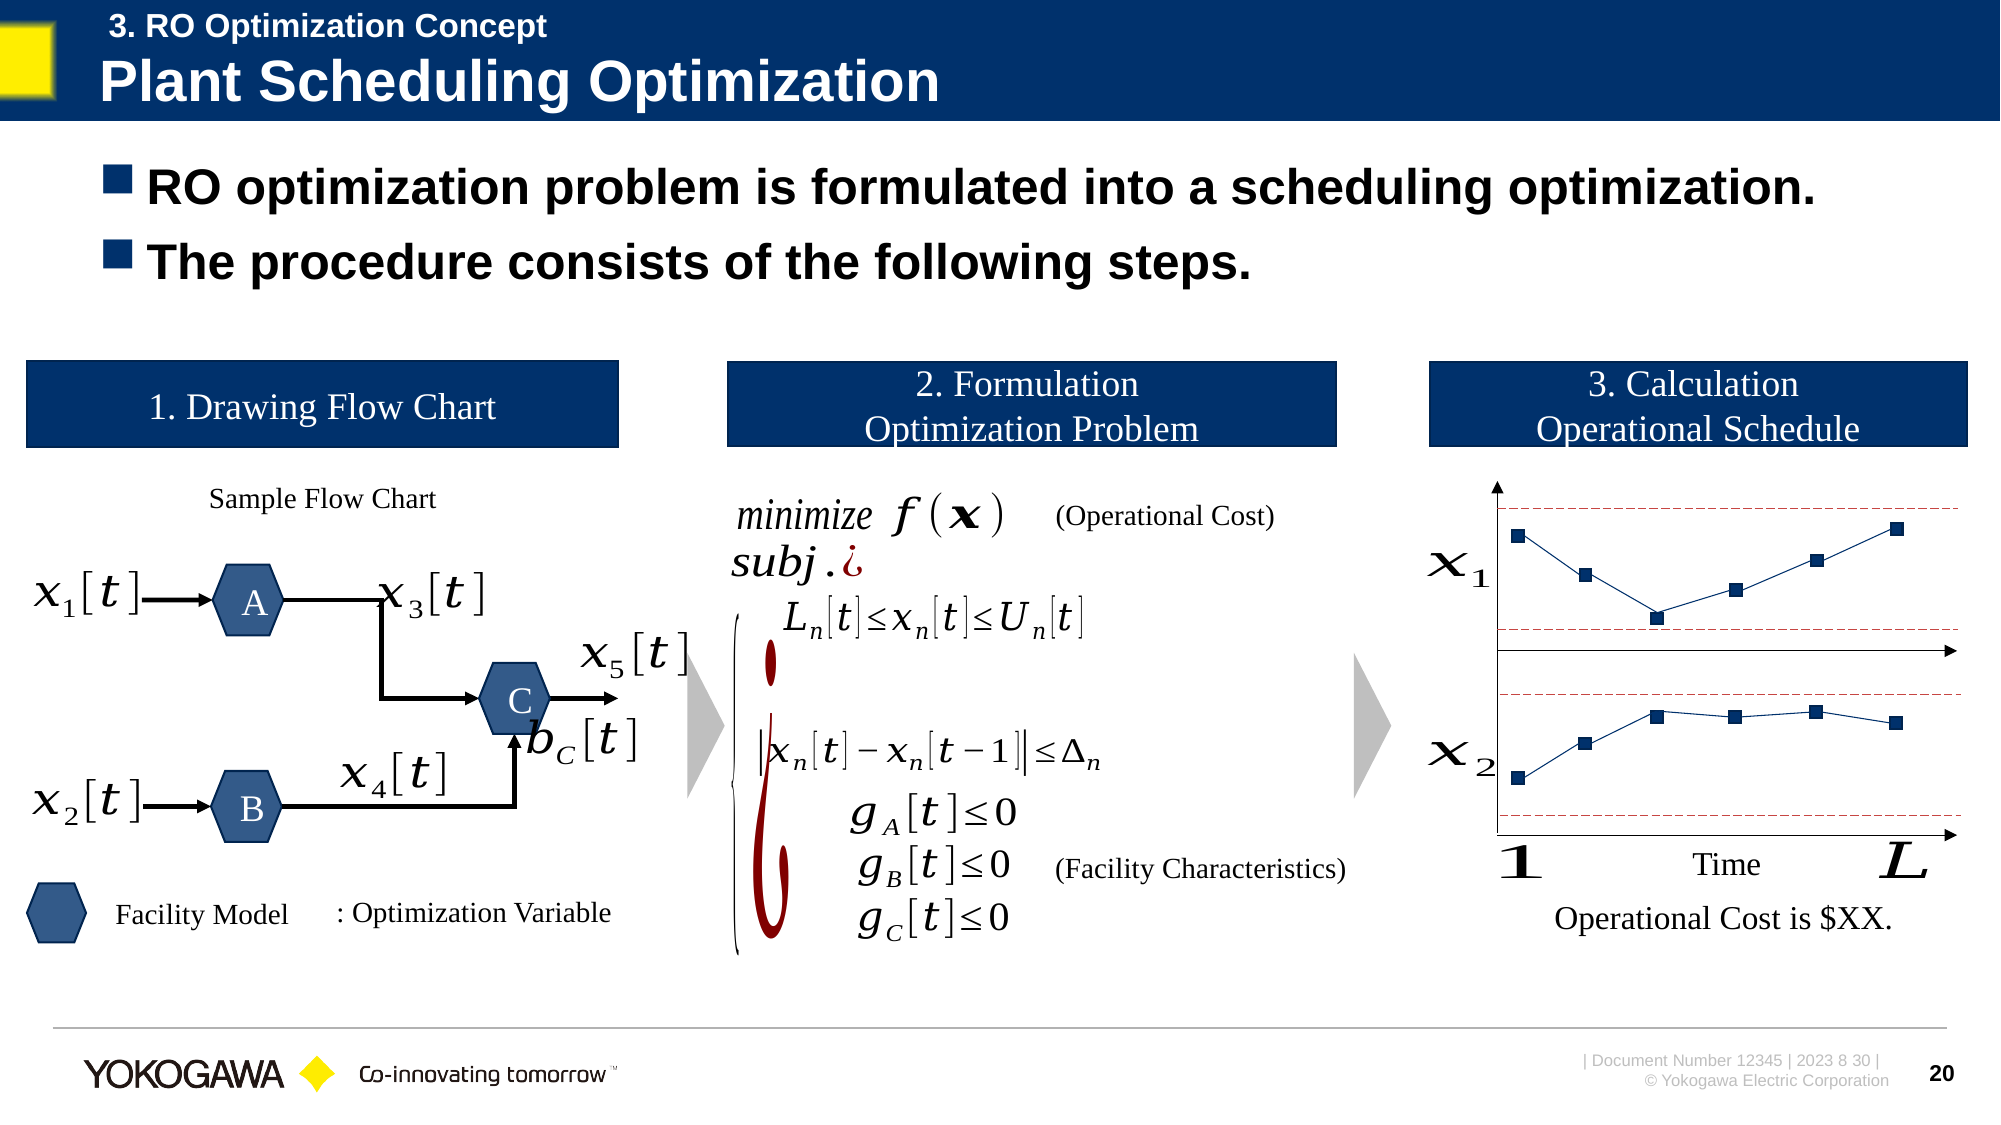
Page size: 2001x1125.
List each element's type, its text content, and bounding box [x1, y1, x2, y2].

text_box Sample Flow Chart [194, 471, 453, 522]
text_box [1809, 705, 1823, 719]
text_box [1822, 712, 1891, 723]
text_box [1729, 583, 1743, 597]
text_box [686, 652, 726, 800]
text_box 3. Calculation Operational Schedule [1429, 361, 1968, 447]
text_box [1657, 590, 1731, 613]
text_box [1352, 652, 1393, 800]
picture [0, 6, 69, 115]
title Plant Scheduling Optimization [84, 40, 1955, 126]
text_box 2. Formulation Optimization Problem [727, 361, 1337, 447]
text_box A [211, 563, 284, 637]
text_box [1889, 716, 1903, 730]
text_box Operational Cost is $XX. [1502, 888, 1945, 944]
text_box [1810, 554, 1824, 567]
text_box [1590, 710, 1657, 744]
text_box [281, 733, 515, 807]
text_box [1822, 529, 1891, 561]
text_box (Facility Characteristics) [1040, 841, 1362, 892]
text_box [25, 882, 88, 944]
text_box (Operational Cost) [1040, 489, 1291, 539]
list RO optimization problem is formulated into a scheduling optimization. The procedure consists of the following steps. [84, 154, 1946, 253]
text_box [1656, 710, 1730, 717]
text_box [1890, 522, 1904, 536]
text_box [1728, 710, 1742, 724]
text_box [1657, 717, 1664, 724]
text_box [1650, 613, 1664, 625]
text_box [1511, 771, 1525, 785]
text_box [1523, 743, 1579, 778]
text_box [1741, 560, 1811, 591]
text_box [1578, 737, 1592, 750]
picture [83, 1055, 617, 1093]
text_box 1. Drawing Flow Chart [26, 360, 619, 448]
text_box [283, 599, 480, 699]
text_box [1591, 574, 1658, 613]
text_box Facility Model [100, 887, 305, 938]
text_box 3. RO Optimization Concept [93, 0, 836, 52]
text_box [1579, 568, 1592, 582]
text_box B [210, 769, 282, 843]
slide_number 20 [1904, 1042, 1970, 1103]
text_box [1511, 529, 1525, 543]
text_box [1524, 535, 1580, 575]
text_box C [478, 661, 551, 735]
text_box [1741, 712, 1811, 717]
